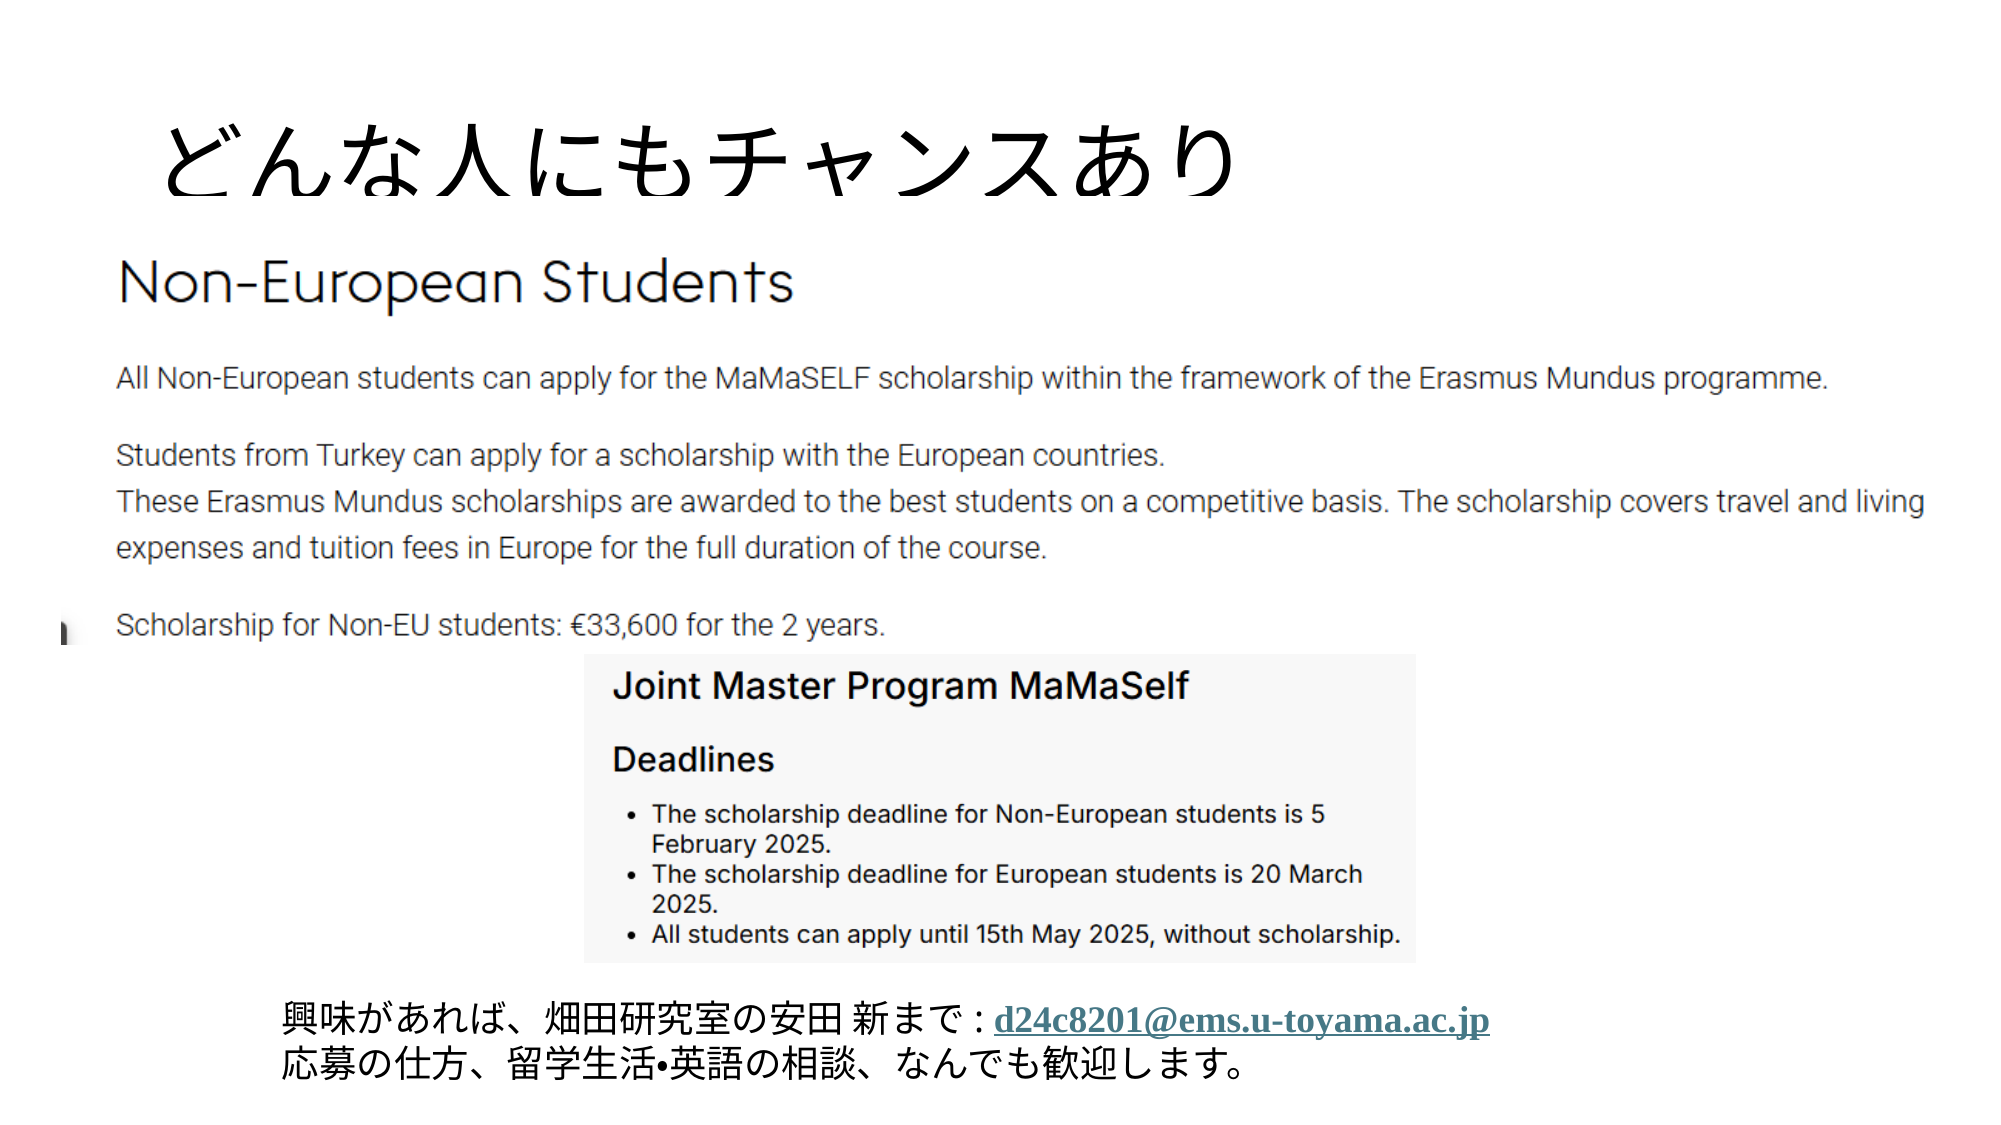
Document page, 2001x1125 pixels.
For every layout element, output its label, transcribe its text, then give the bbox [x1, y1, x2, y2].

title どんな人にもチャンスあり [137, 59, 1863, 195]
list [60, 195, 1940, 646]
picture [583, 653, 1417, 964]
text_box 興味があれば、畑田研究室の安田 新まで: d24c8201@ems.u-toyama.ac.jp 応募の仕方、留学生活・英語の相談、なんでも歓迎します。 [266, 987, 1733, 1092]
